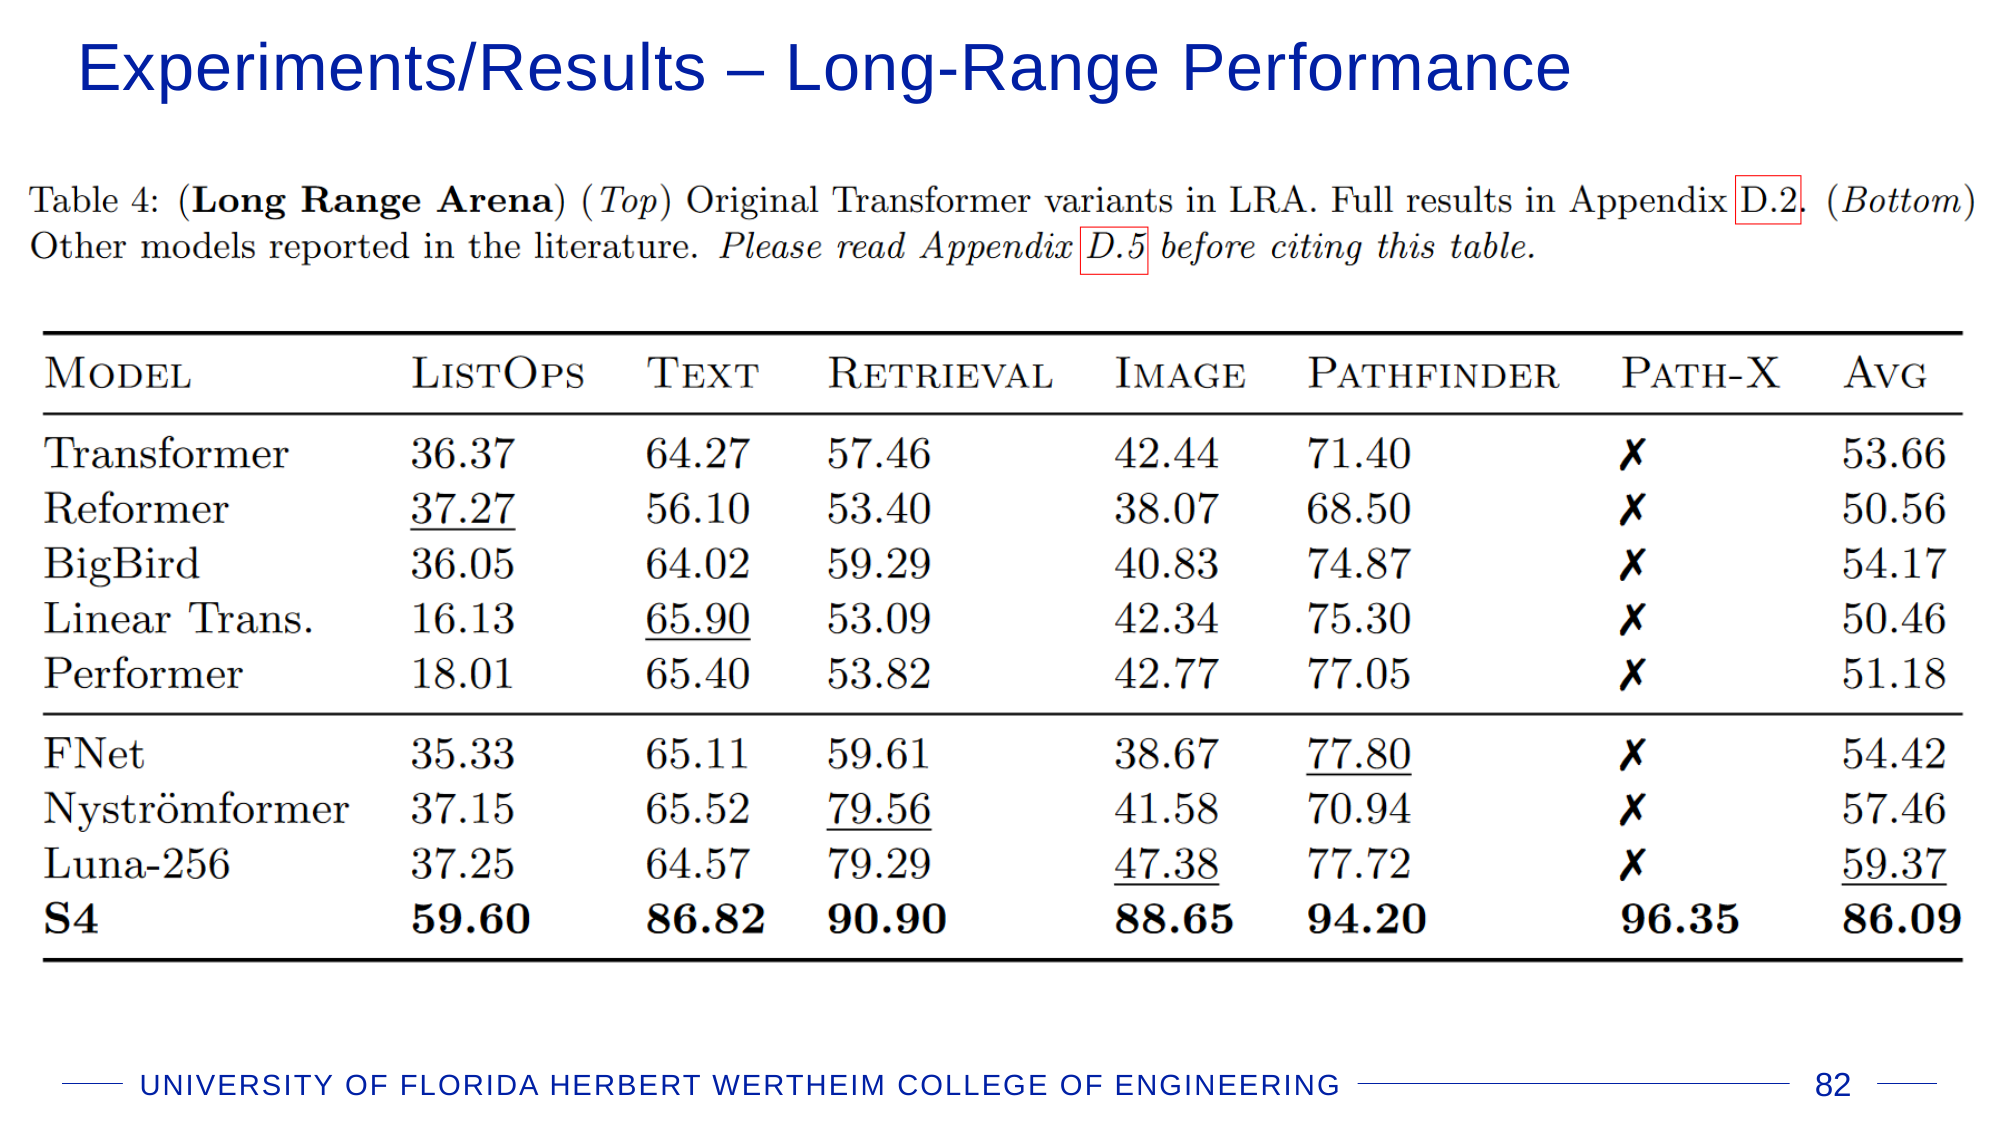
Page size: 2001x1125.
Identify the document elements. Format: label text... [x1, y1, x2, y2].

title Experiments/Results – Long-Range Performance [62, 0, 1938, 139]
picture [21, 171, 1979, 278]
picture [21, 311, 1979, 977]
footer UNIVERSITY OF FLORIDA HERBERT WERTHEIM COLLEGE OF ENGINEERING [122, 1053, 1358, 1114]
